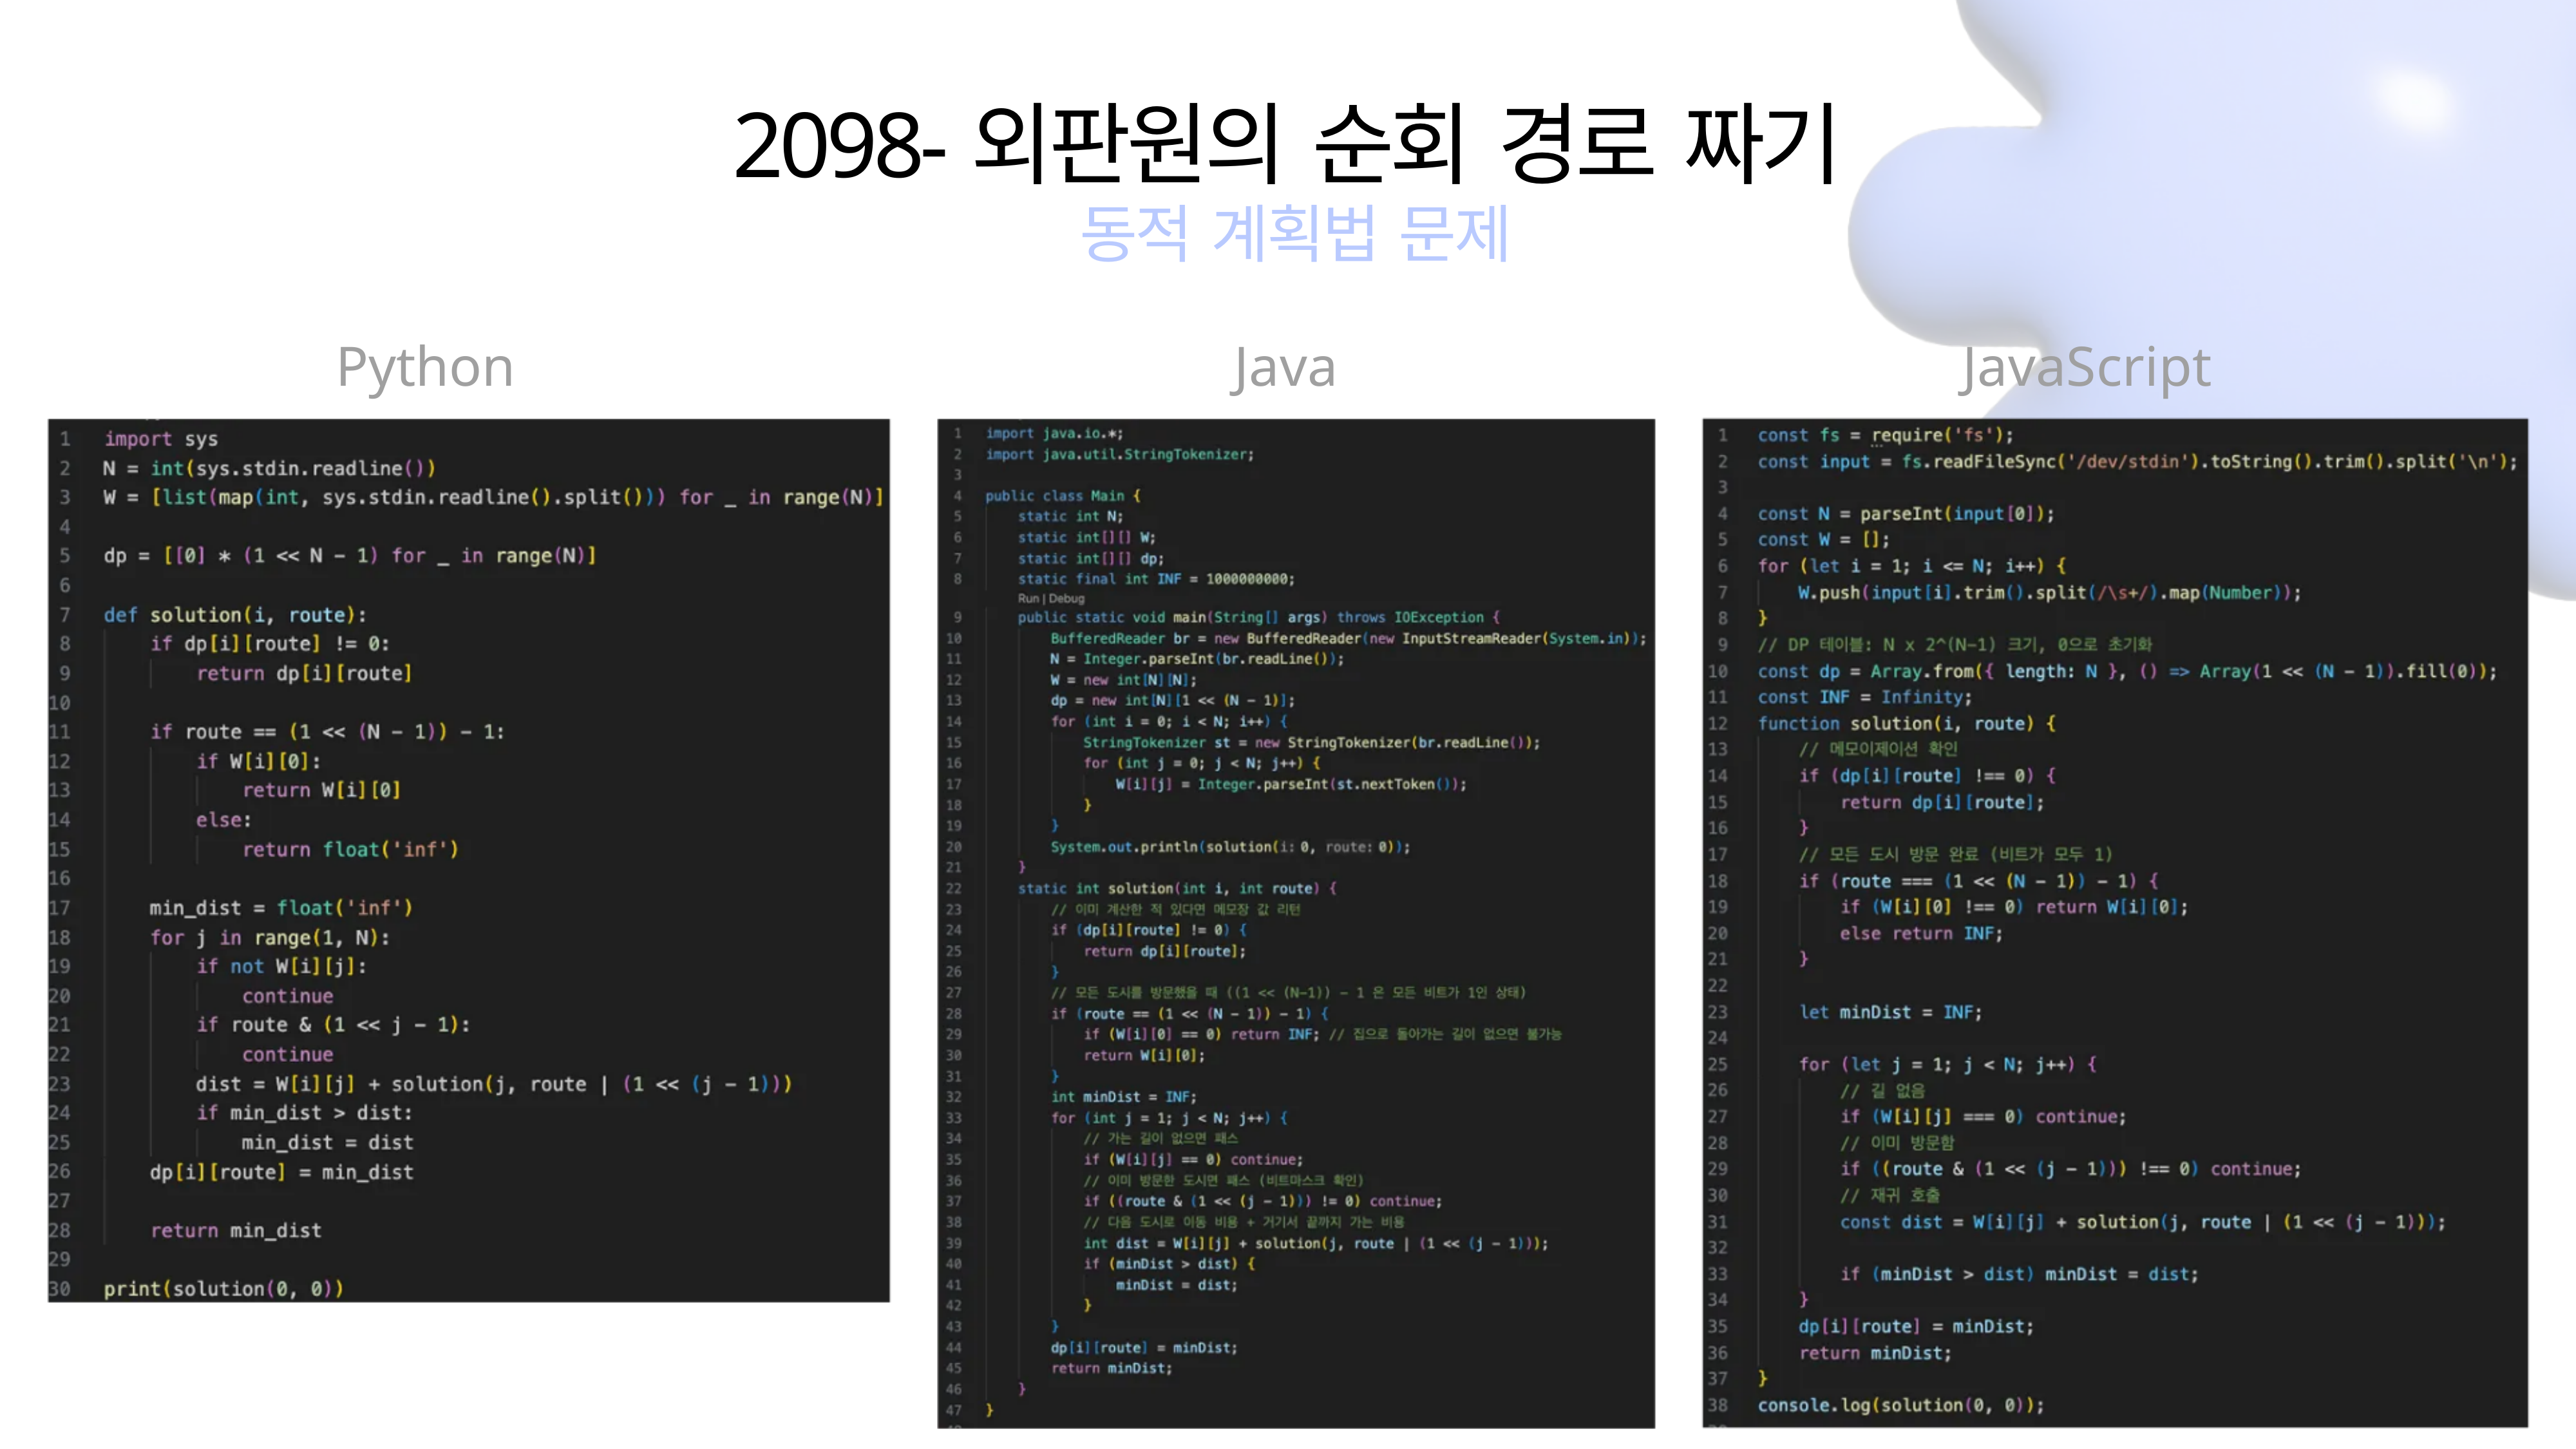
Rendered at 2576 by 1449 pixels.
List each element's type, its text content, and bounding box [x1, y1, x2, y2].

picture [1701, 0, 2576, 1431]
text_box 동적 계획법 문제 [790, 225, 1802, 292]
text_box 02 [927, 1077, 933, 1154]
text_box Java [1225, 316, 1366, 393]
text_box 2098-외판원의 순회 경로 짜기 [562, 66, 1843, 225]
picture [46, 418, 893, 1305]
text_box Python [326, 316, 531, 393]
picture [936, 418, 1658, 1431]
